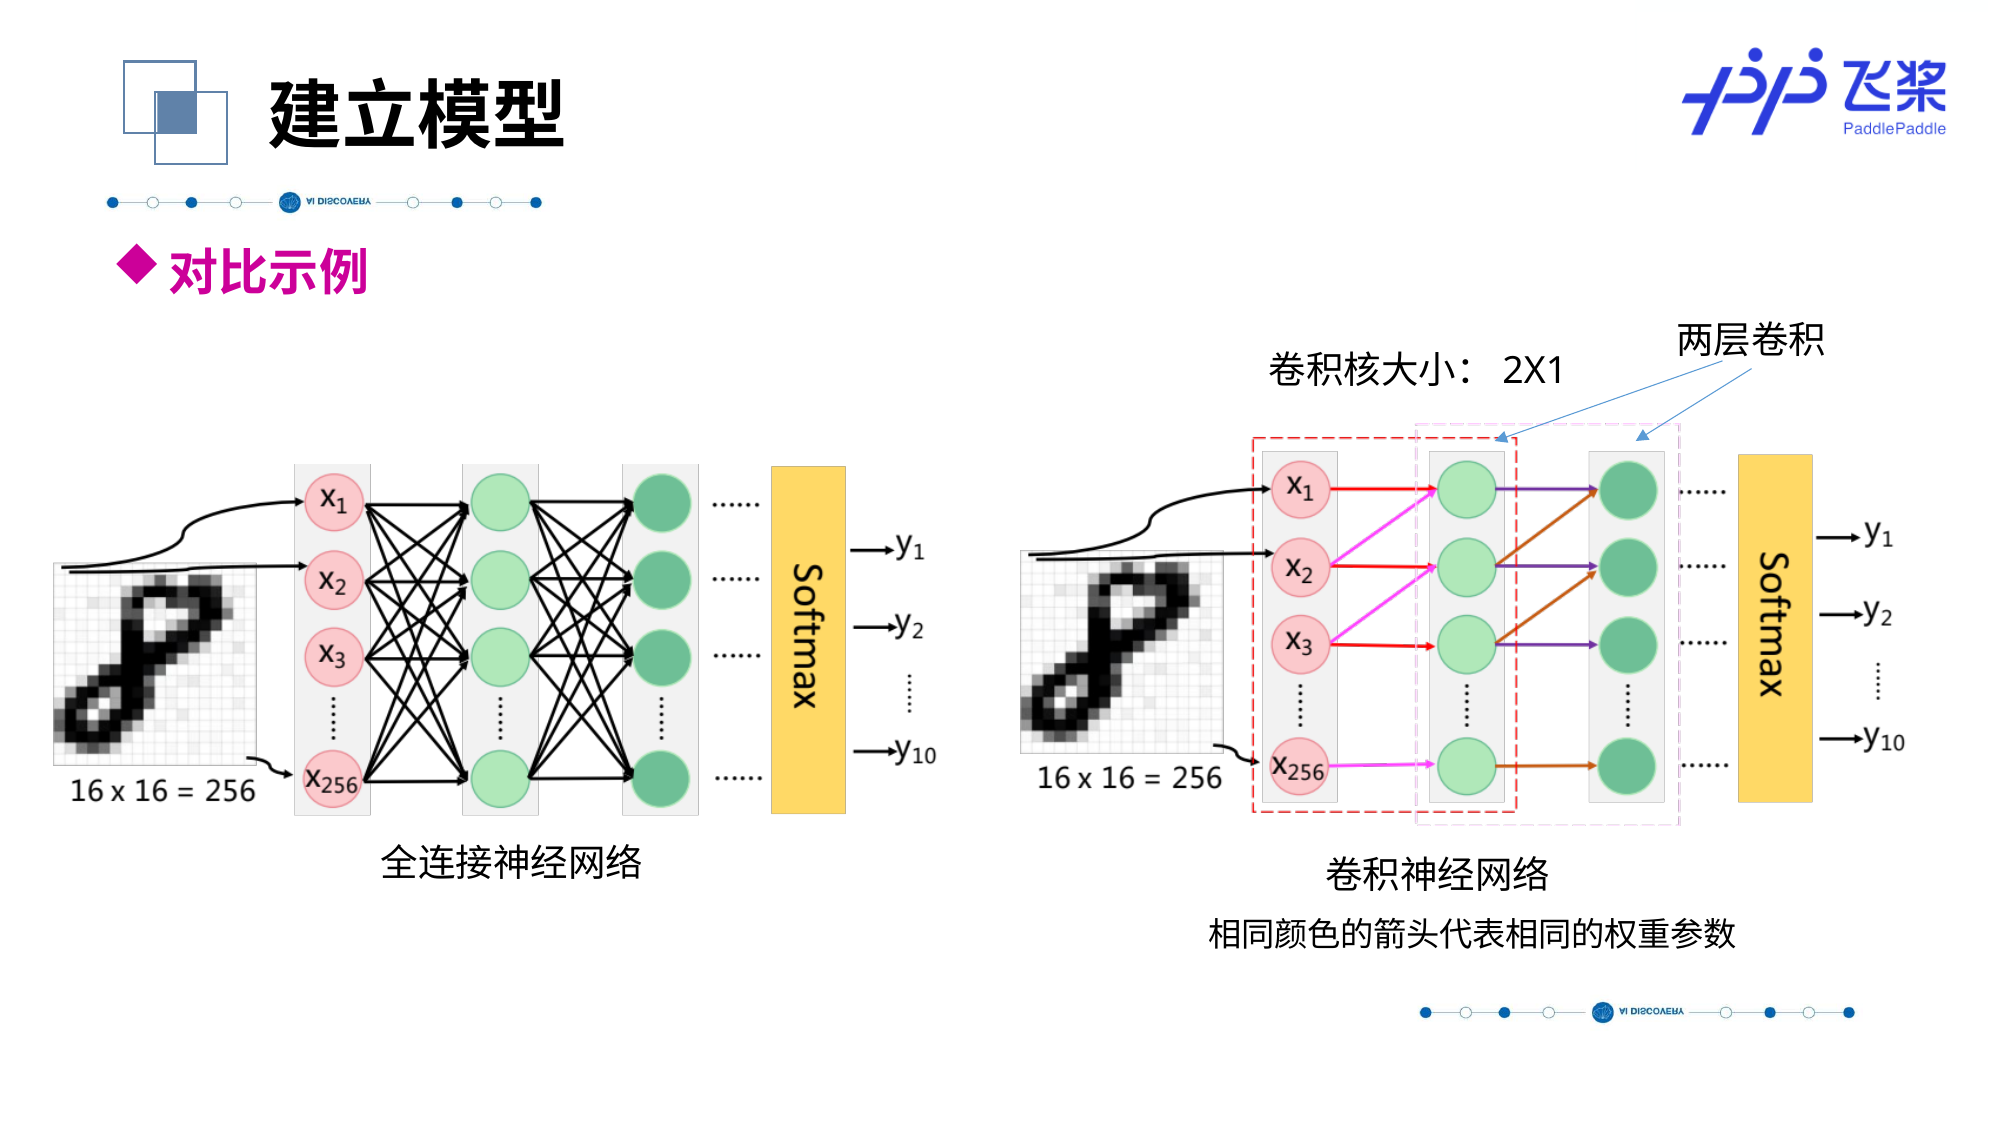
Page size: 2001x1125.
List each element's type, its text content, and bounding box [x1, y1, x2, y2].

text_box 卷积神经网络 [1310, 843, 1566, 904]
picture [95, 180, 550, 229]
text_box 两层卷积 [1661, 308, 1842, 369]
text_box 全连接神经网络 [365, 831, 658, 892]
text_box 相同颜色的箭头代表相同的权重参数 [1193, 905, 1752, 961]
text_box 卷积核大小：2X1 [1253, 339, 1583, 399]
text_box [1494, 360, 1723, 442]
picture [1019, 423, 1936, 826]
picture [1408, 990, 1863, 1039]
text_box 对比示例 [97, 233, 409, 308]
picture [1635, 0, 1988, 173]
picture [52, 464, 965, 826]
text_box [1635, 369, 1752, 441]
text_box 建立模型 [253, 60, 1403, 165]
